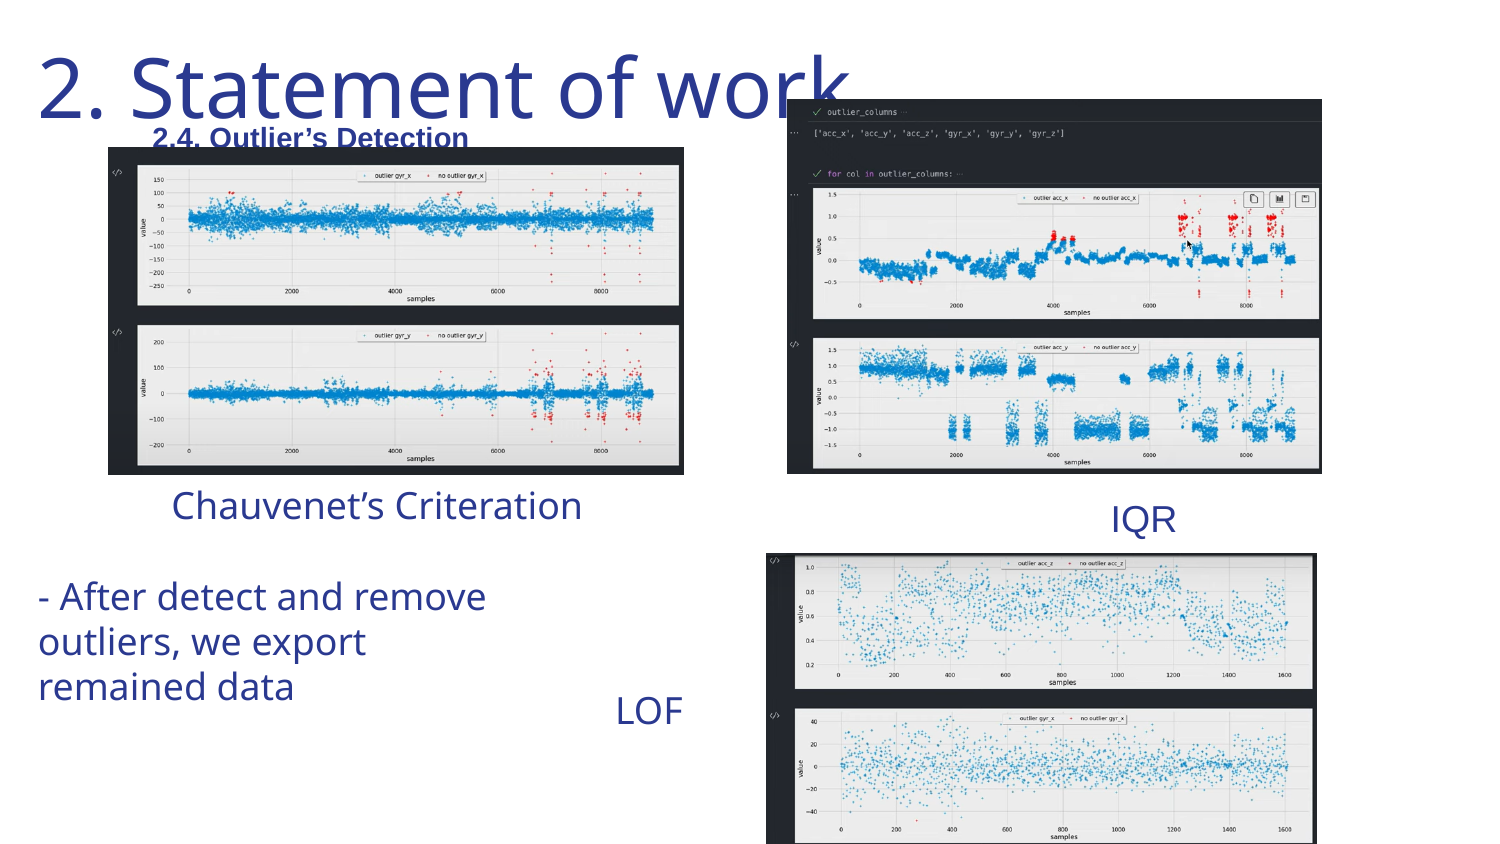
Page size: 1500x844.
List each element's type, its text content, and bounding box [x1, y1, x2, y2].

text_box LOF [599, 679, 701, 740]
text_box 2. Statement of work [22, 28, 1500, 144]
picture [787, 98, 1323, 475]
text_box IQR [943, 487, 1345, 548]
text_box - After detect and remove outliers, we export remained data [22, 565, 536, 716]
picture [766, 552, 1317, 844]
picture [108, 147, 684, 475]
text_box 2.4. Outlier’s Detection [137, 112, 486, 146]
text_box Chauvenet’s Criteration [156, 482, 621, 535]
